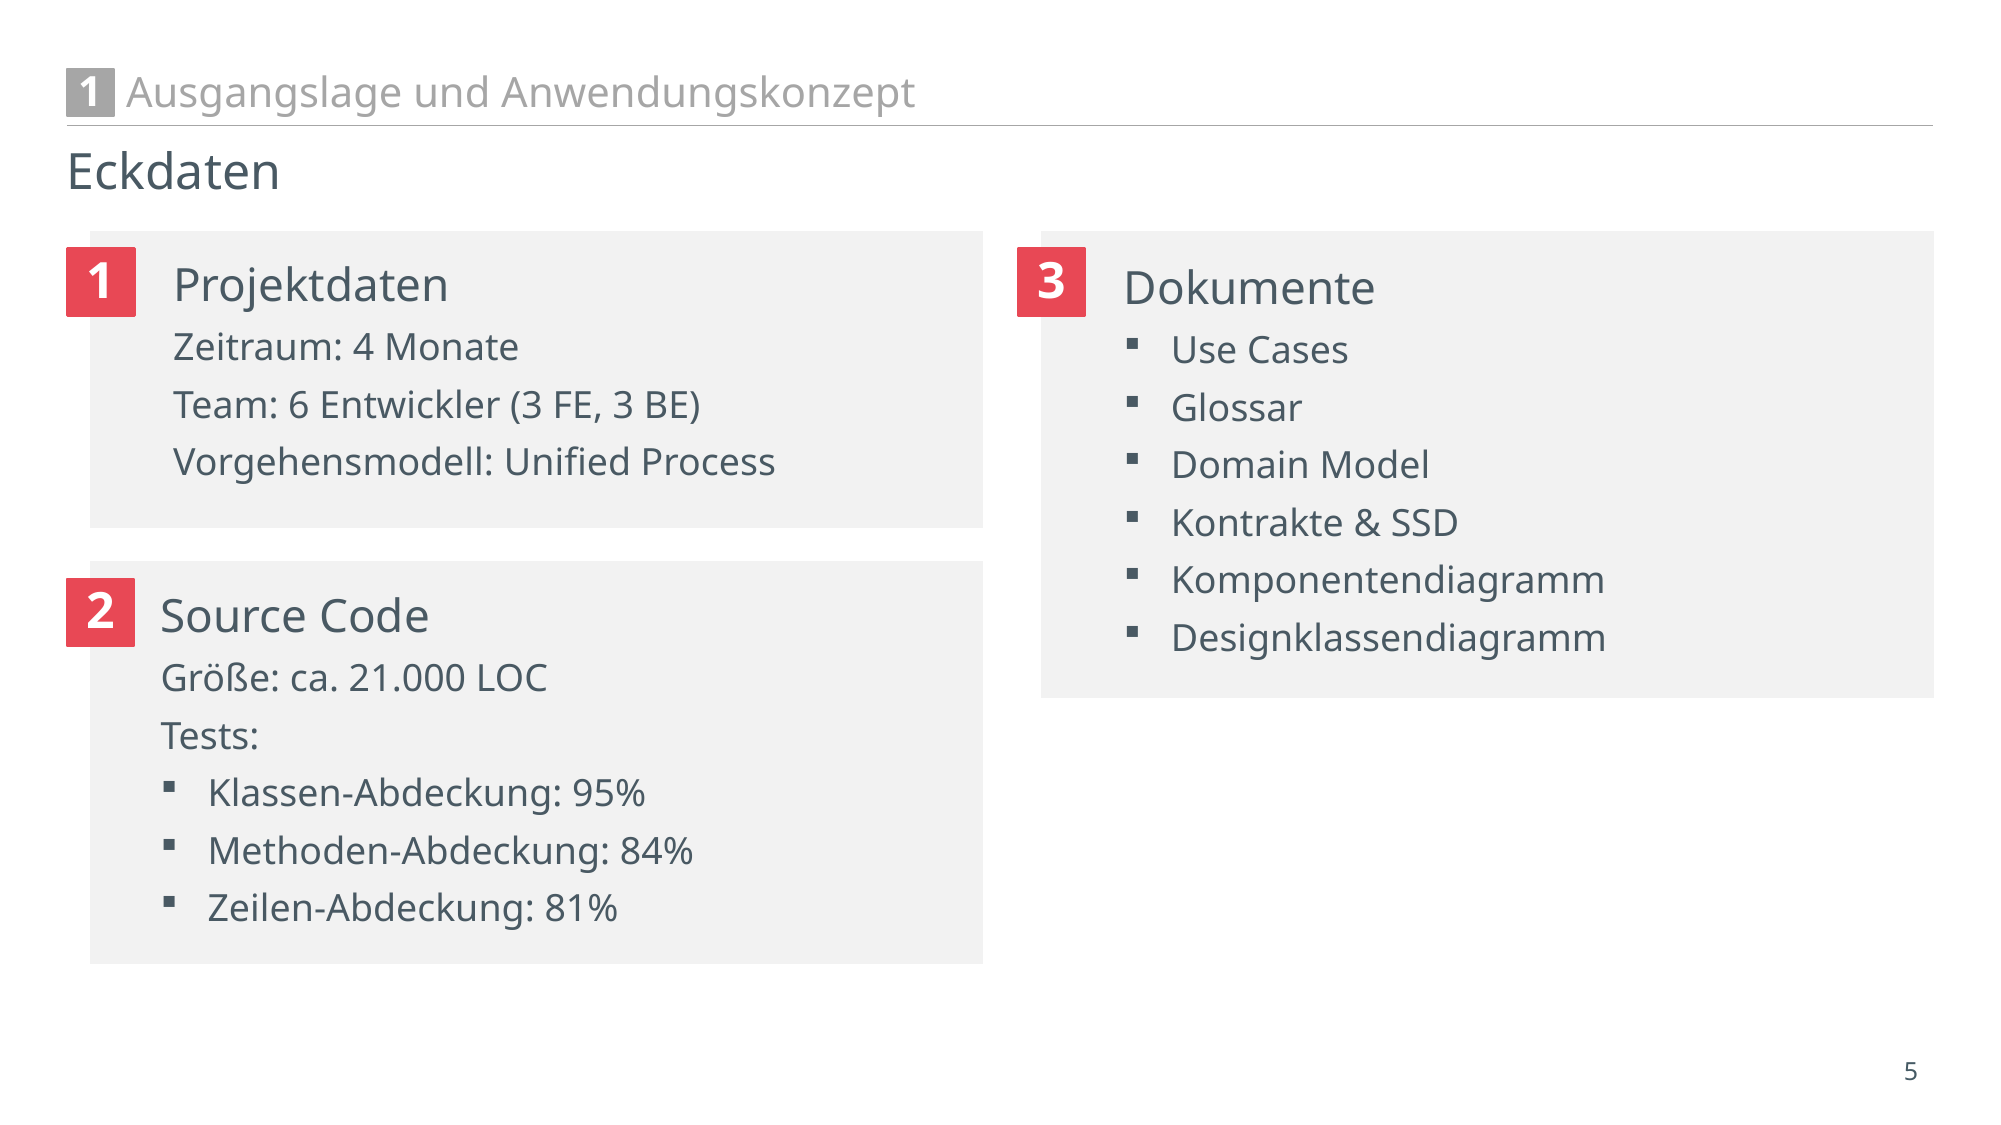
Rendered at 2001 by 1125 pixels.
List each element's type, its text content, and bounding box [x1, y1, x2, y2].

list Eckdaten [66, 139, 1933, 208]
text_box Projektdaten Zeitraum: 4 Monate Team: 6 Entwickler (3 FE, 3 BE) Vorgehensmodell: Unified Process [158, 248, 983, 491]
text_box 1 [67, 248, 135, 316]
text_box 1 [66, 68, 115, 117]
text_box [90, 231, 983, 528]
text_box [1018, 231, 1933, 698]
title Ausgangslage und Anwendungskonzept [66, 62, 1933, 126]
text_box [66, 562, 982, 963]
slide_number 4 [1483, 1042, 1933, 1103]
